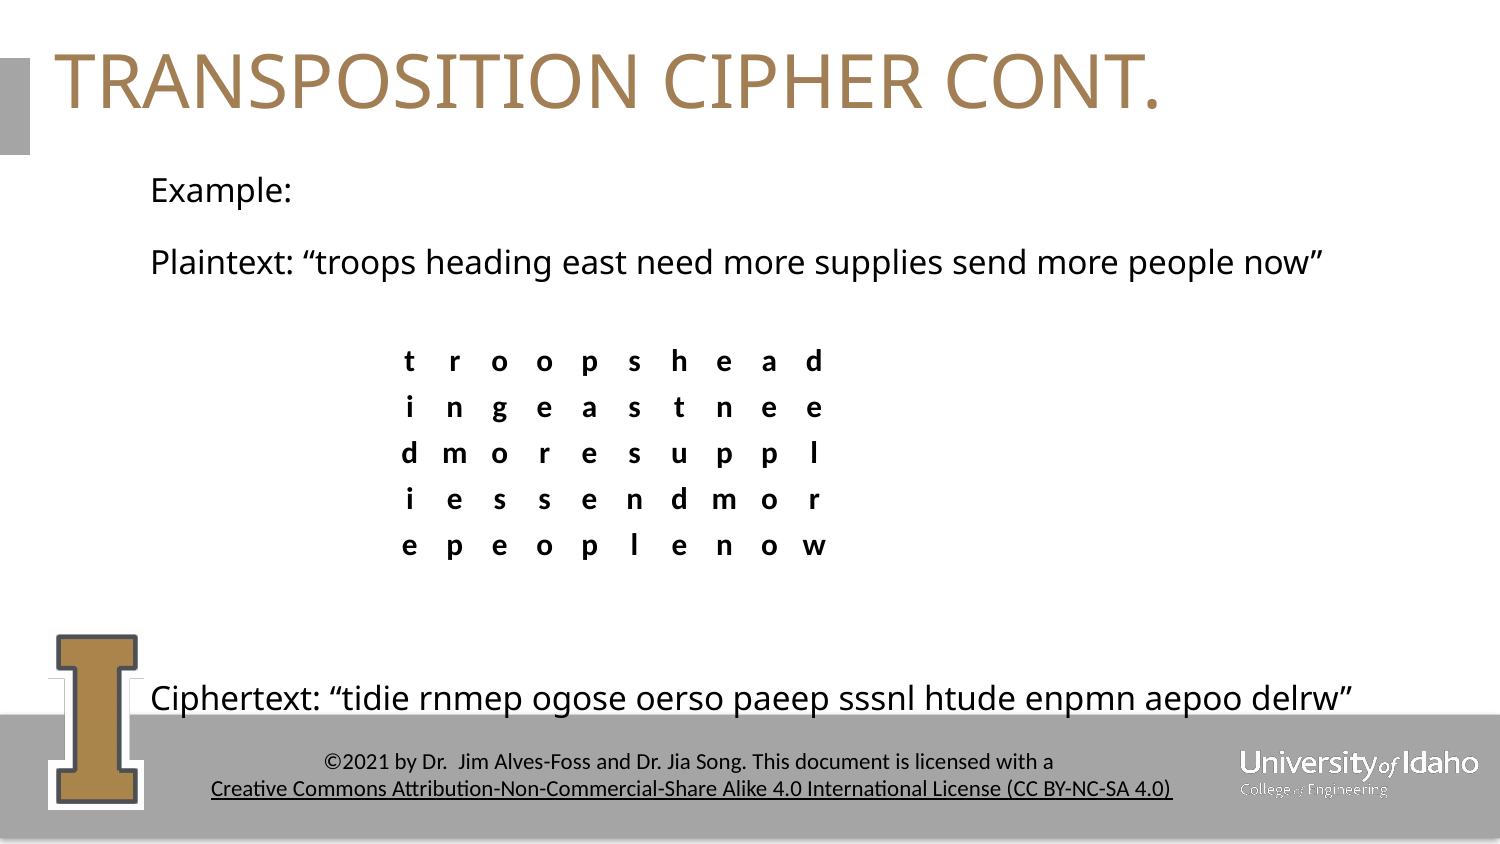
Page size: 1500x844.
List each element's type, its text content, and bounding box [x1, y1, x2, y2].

list Example: Plaintext: “troops heading east need more supplies send more people now” Ciphertext: “tidie rnmep ogose oerso paeep sssnl htude enpmn aepoo delrw” [150, 154, 1405, 697]
table_cell w [792, 528, 837, 574]
table_cell s [522, 482, 567, 528]
table_cell l [792, 436, 837, 482]
table_header e [702, 344, 747, 390]
table_header o [477, 344, 522, 390]
table_header p [567, 344, 612, 390]
table_cell e [657, 528, 702, 574]
table_cell i [387, 482, 432, 528]
table_cell m [432, 436, 477, 482]
table_cell p [747, 436, 792, 482]
table_cell e [477, 528, 522, 574]
table_cell p [432, 528, 477, 574]
table_header s [612, 344, 657, 390]
table_header o [522, 344, 567, 390]
table_header h [657, 344, 702, 390]
table_cell n [432, 390, 477, 436]
table_cell s [477, 482, 522, 528]
table_cell e [567, 482, 612, 528]
table_cell e [432, 482, 477, 528]
table_cell d [657, 482, 702, 528]
table_cell r [792, 482, 837, 528]
table_cell e [792, 390, 837, 436]
table_cell a [567, 390, 612, 436]
table_cell n [702, 528, 747, 574]
table_cell p [567, 528, 612, 574]
table_cell d [387, 436, 432, 482]
table_cell g [477, 390, 522, 436]
table_header a [747, 344, 792, 390]
table_cell o [747, 482, 792, 528]
table_header r [432, 344, 477, 390]
table_cell r [522, 436, 567, 482]
table_cell e [567, 436, 612, 482]
table_cell o [747, 528, 792, 574]
table_header t [387, 344, 432, 390]
table_cell e [387, 528, 432, 574]
table_cell e [747, 390, 792, 436]
table_cell l [612, 528, 657, 574]
table_cell u [657, 436, 702, 482]
picture [48, 627, 144, 810]
picture [1118, 658, 1500, 844]
table_cell p [702, 436, 747, 482]
title TRANSPOSITION CIPHER CONT. [54, 33, 1405, 128]
table_cell n [702, 390, 747, 436]
table_cell e [522, 390, 567, 436]
table_cell i [387, 390, 432, 436]
table_cell t [657, 390, 702, 436]
table_cell n [612, 482, 657, 528]
table_cell o [477, 436, 522, 482]
table_cell s [612, 436, 657, 482]
table_cell s [612, 390, 657, 436]
table_cell o [522, 528, 567, 574]
table_header d [792, 344, 837, 390]
table_cell m [702, 482, 747, 528]
